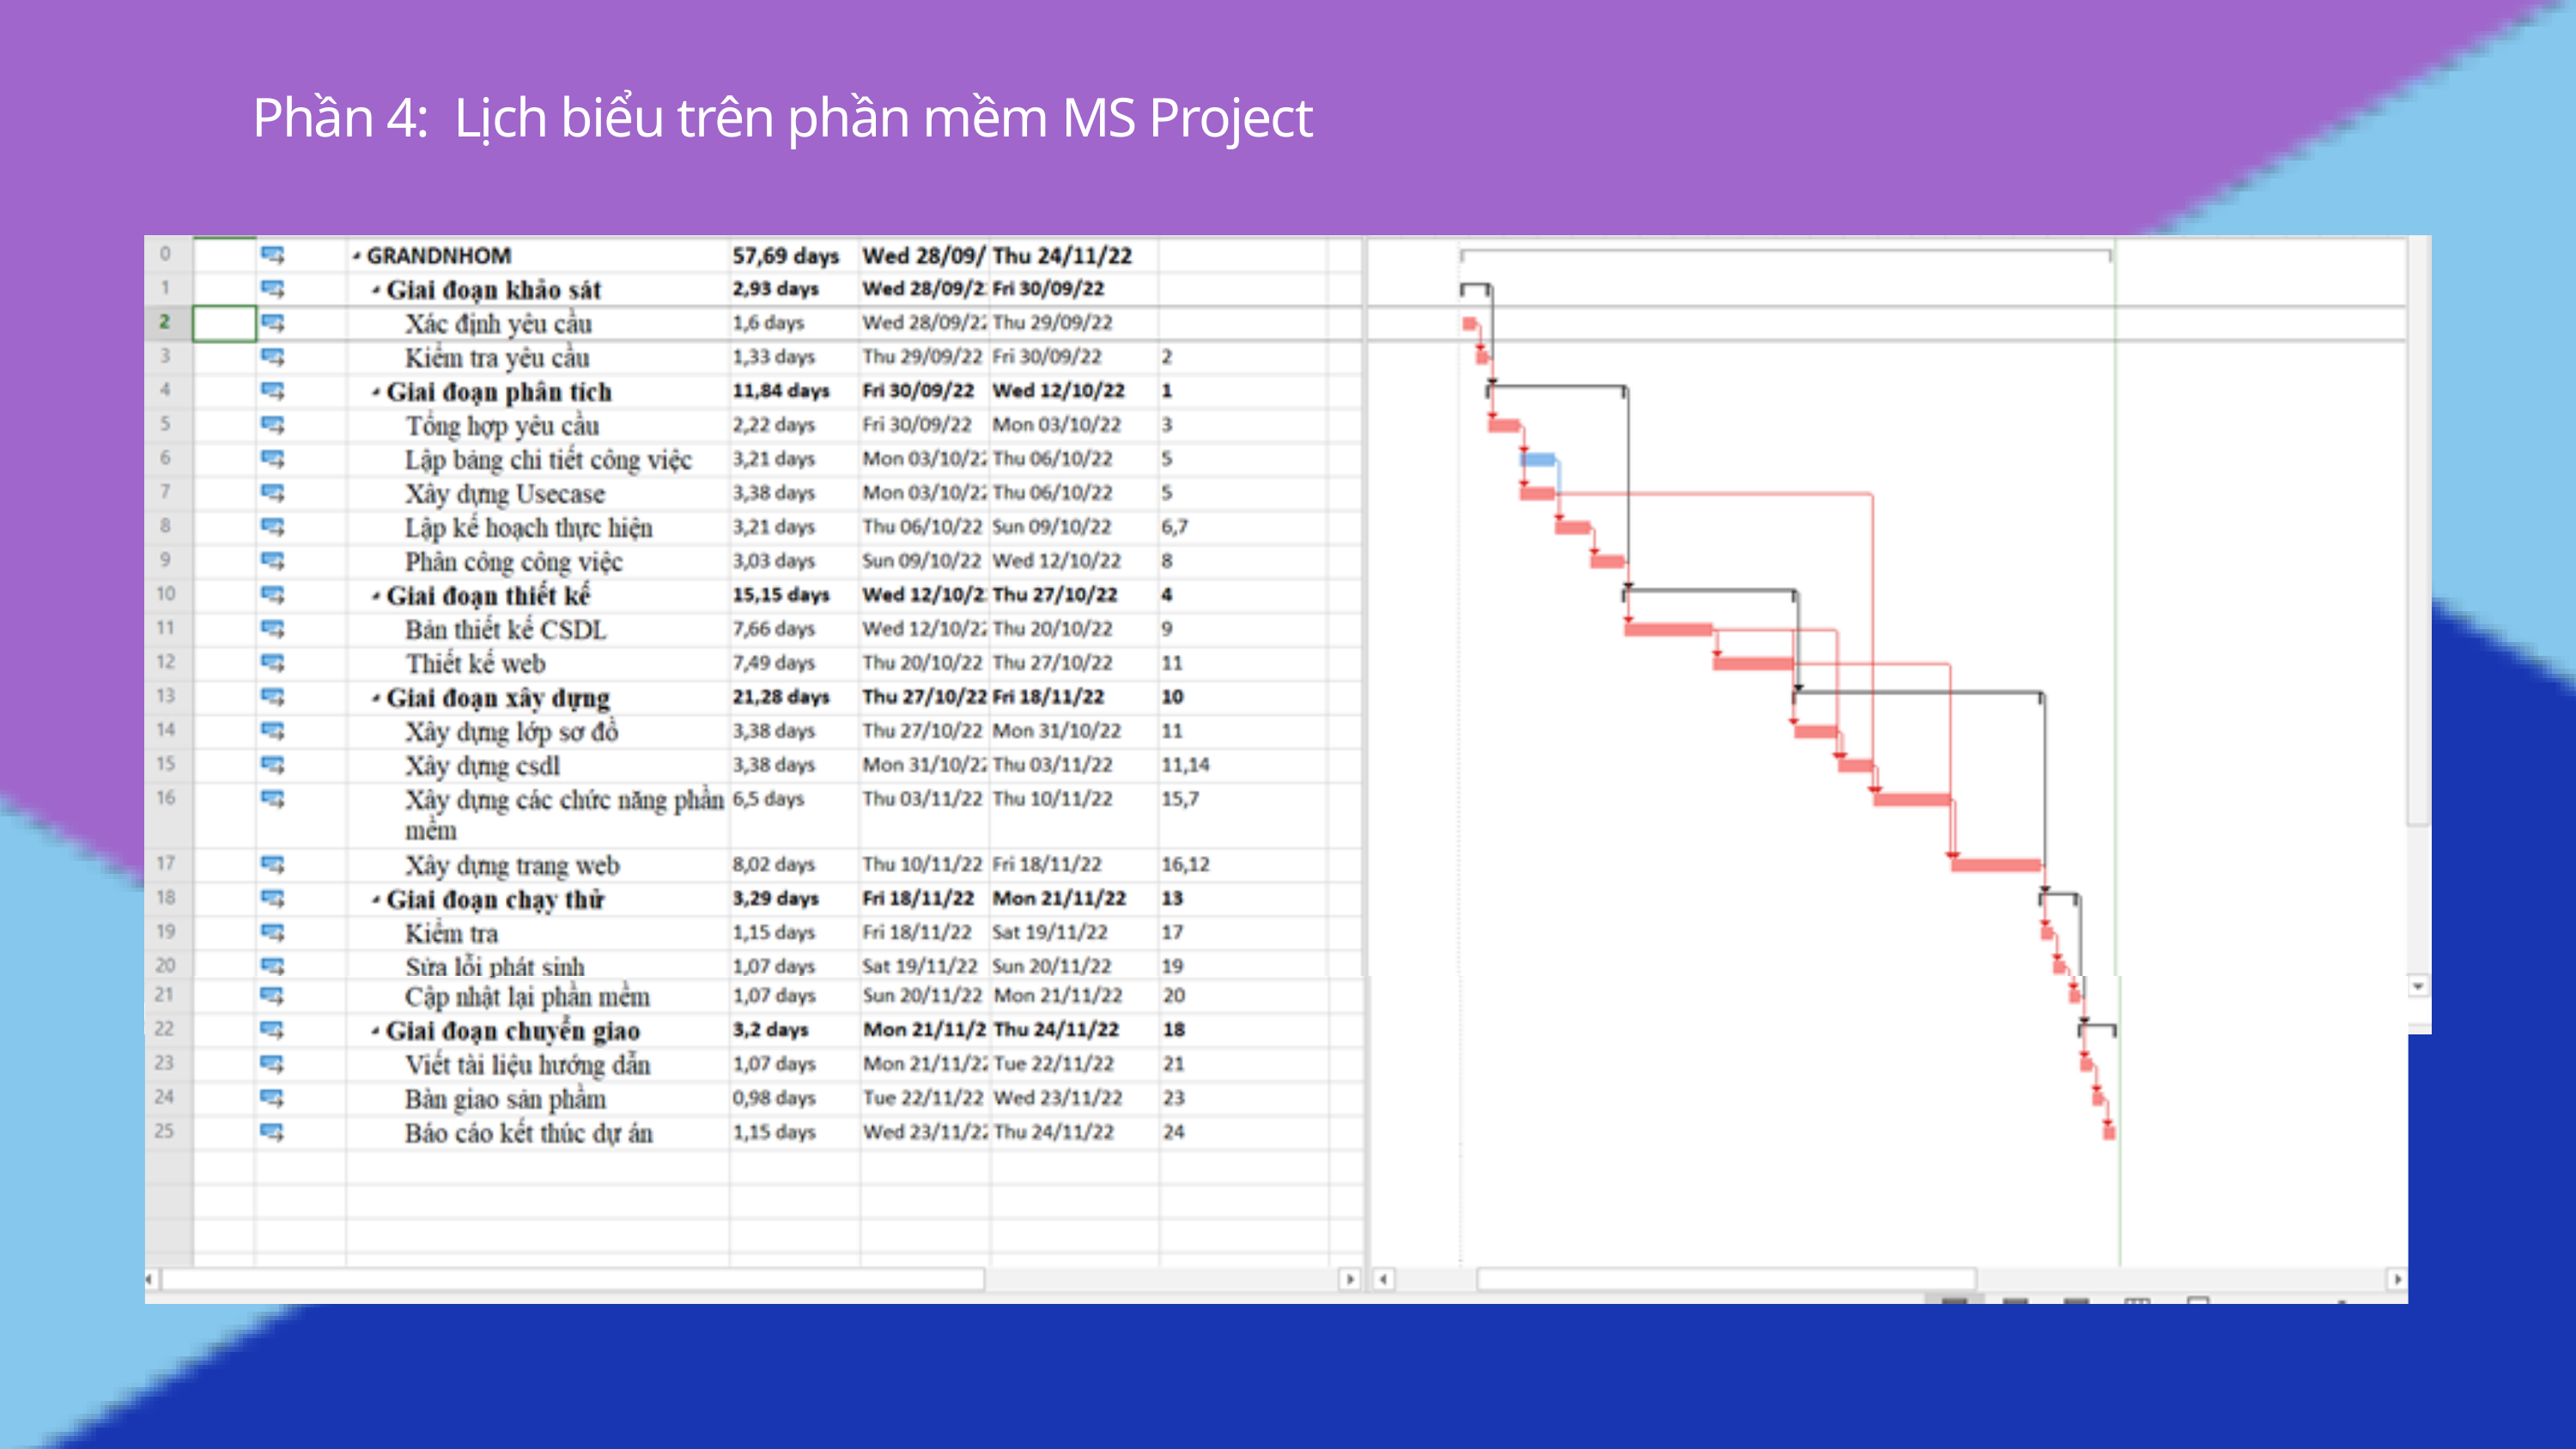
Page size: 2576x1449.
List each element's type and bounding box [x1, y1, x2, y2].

picture [0, 0, 2576, 1449]
text_box [144, 235, 2432, 1304]
